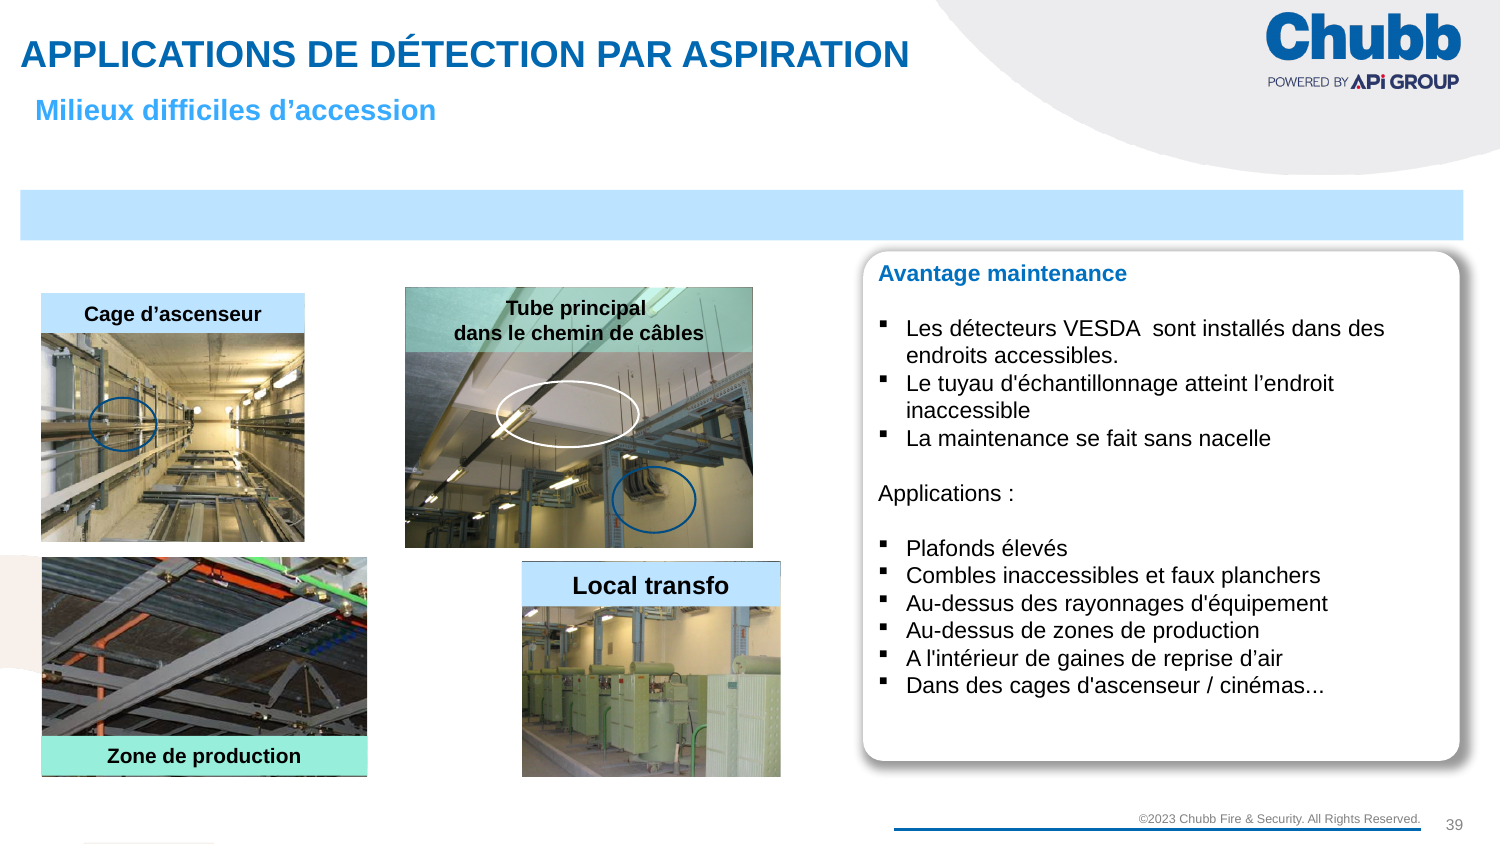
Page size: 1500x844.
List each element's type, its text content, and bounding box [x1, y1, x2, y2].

text_box [20, 189, 1464, 241]
slide_number 39 [1433, 812, 1464, 834]
picture [405, 287, 753, 548]
picture [834, 0, 1500, 175]
text_box Avantage maintenance Les détecteurs VESDA sont installés dans des endroits accessibles. Le tuyau d'échantillonnage atteint l’endroit inaccessible La maintenance se fait sans nacelle Applications : Plafonds élevés Combles inaccessibles et faux planchers Au-dessus des rayonnages d'équipement Au-dessus de zones de production A l'intérieur de gaines de reprise d’air Dans des cages d'ascenseur / cinémas... [863, 251, 1458, 706]
text_box Milieux difficiles d’accession [20, 66, 1152, 134]
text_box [41, 293, 305, 542]
picture [0, 555, 368, 844]
text_box [862, 265, 1461, 762]
title APPLICATIONS DE détection par aspiration [20, 12, 1125, 66]
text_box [521, 561, 781, 777]
